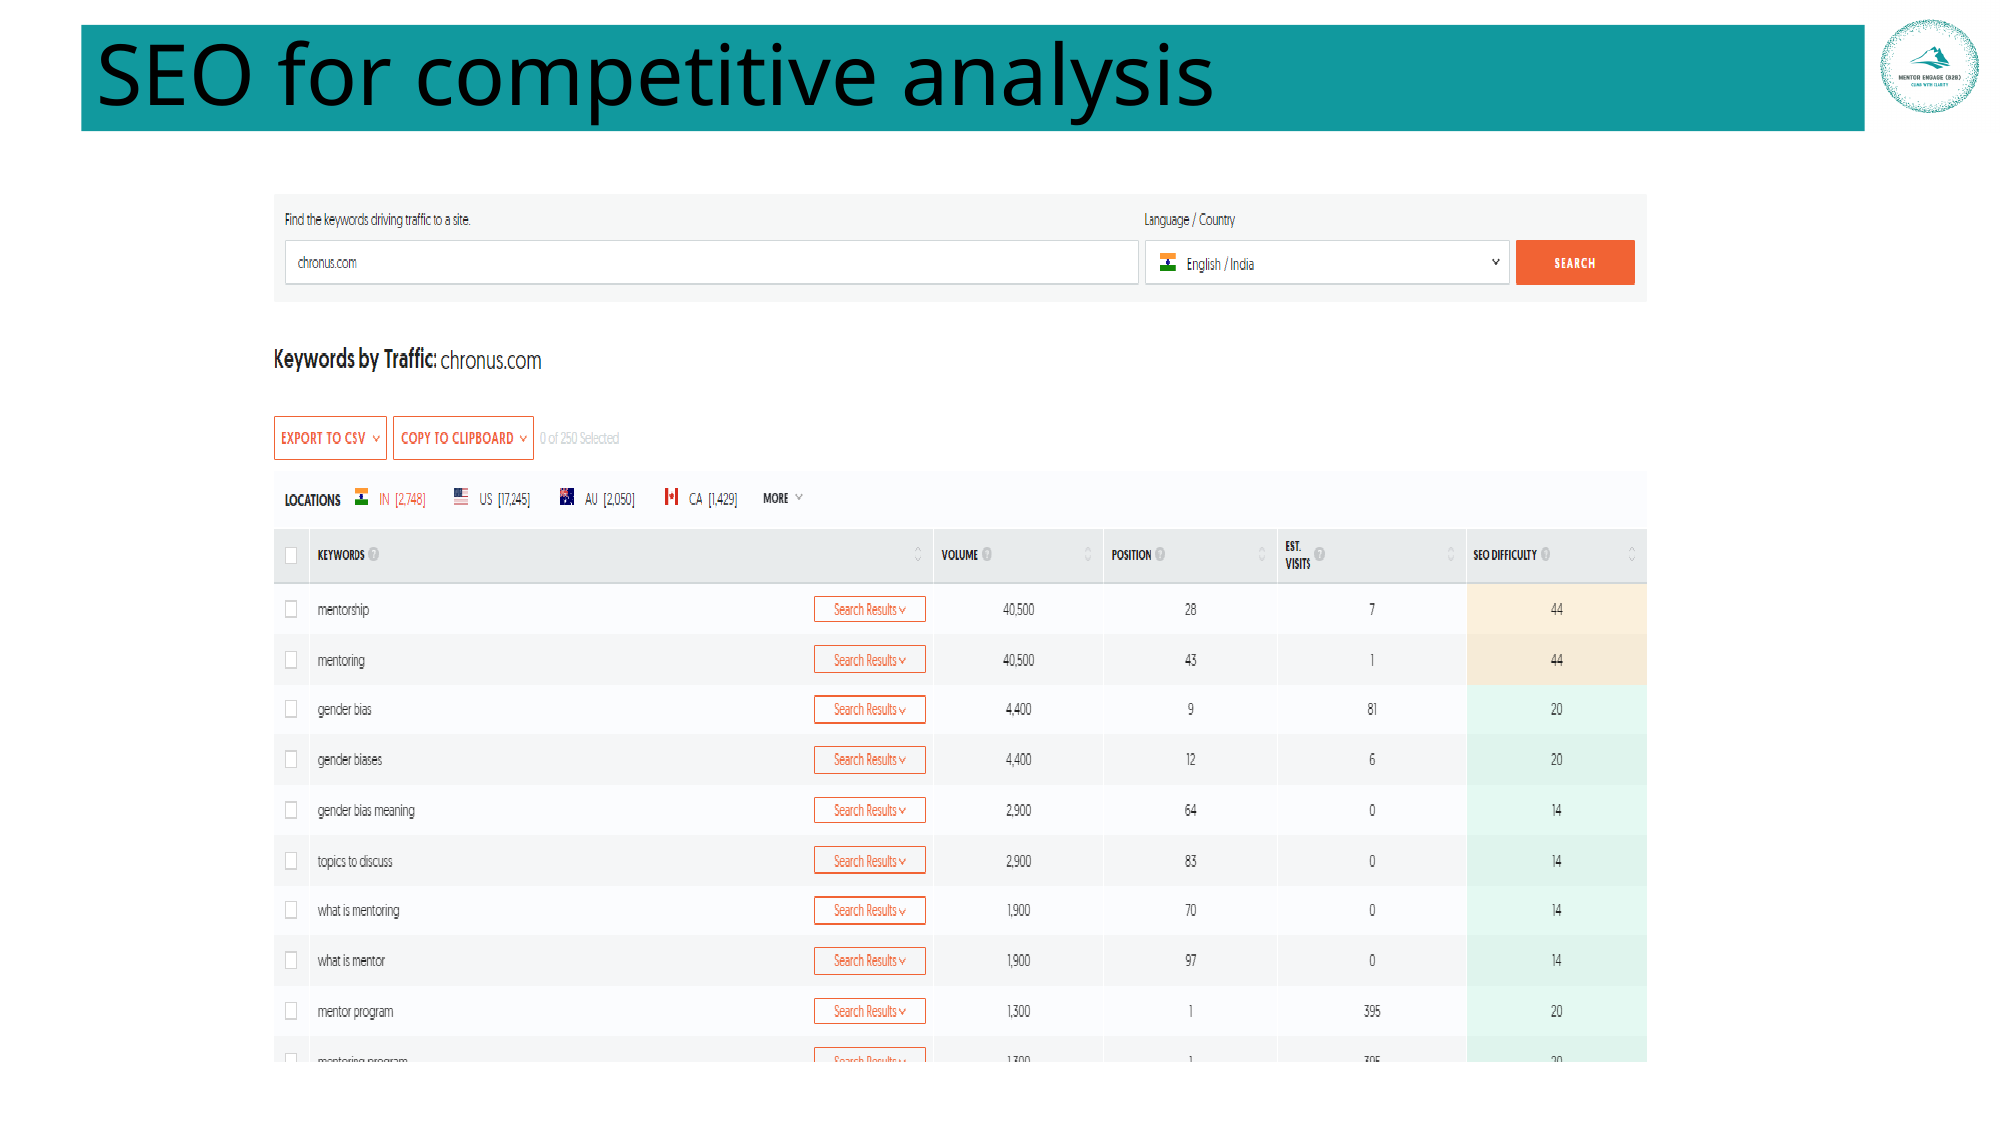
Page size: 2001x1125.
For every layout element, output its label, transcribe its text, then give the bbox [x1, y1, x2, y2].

picture [1859, 0, 2000, 133]
picture [197, 166, 1706, 1062]
title SEO for competitive analysis [81, 24, 1865, 132]
